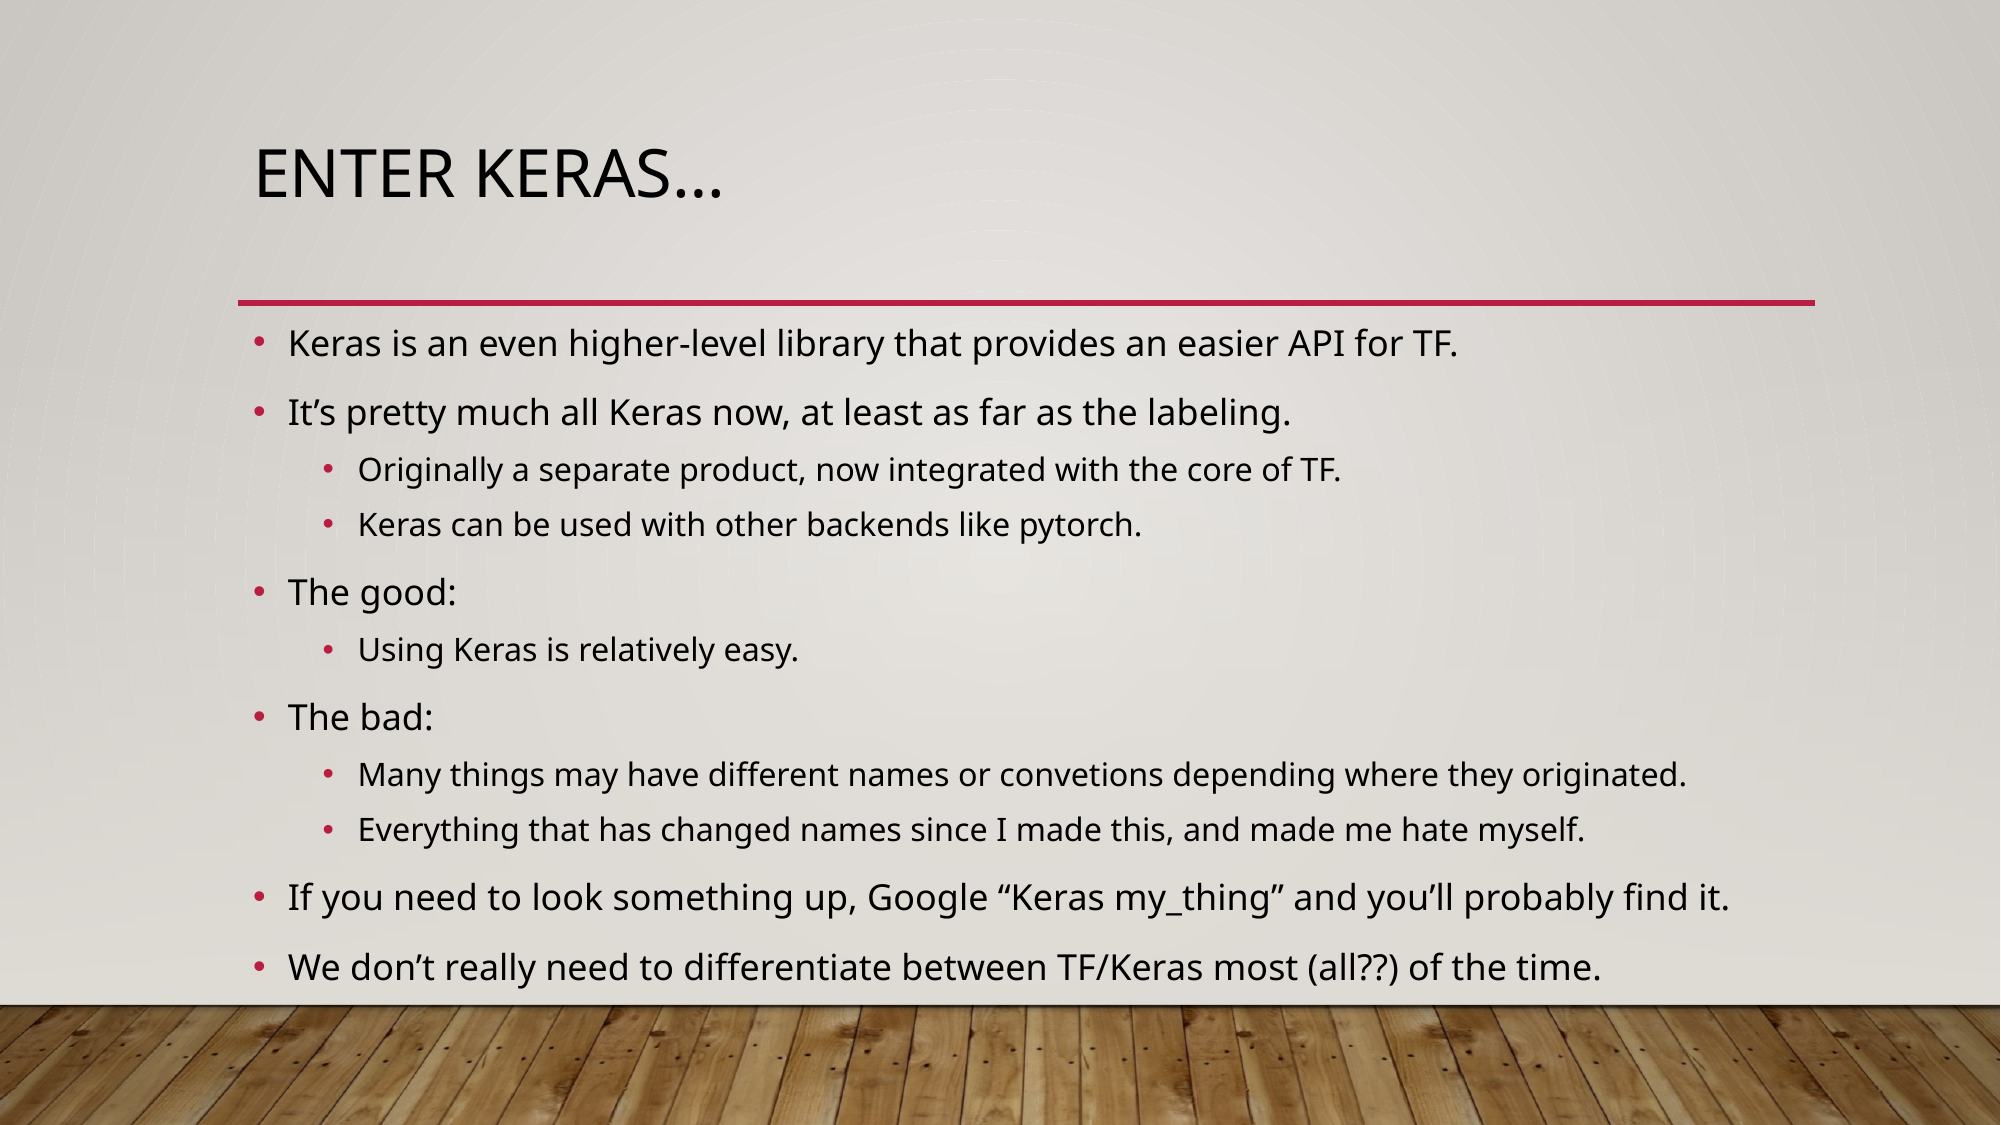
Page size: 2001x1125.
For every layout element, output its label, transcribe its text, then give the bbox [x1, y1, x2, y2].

list Keras is an even higher-level library that provides an easier API for TF. It’s pretty much all Keras now, at least as far as the labeling. Originally a separate product, now integrated with the core of TF. Keras can be used with other backends like pytorch. The good: Using Keras is relatively easy. The bad: Many things may have different names or convetions depending where they originated. Everything that has changed names since I made this, and made me hate myself. If you need to look something up, Google “Keras my_thing” and you’ll probably find it. We don’t really need to differentiate between TF/Keras most (all??) of the time. [238, 304, 1814, 1010]
picture [0, 1005, 2000, 1125]
title Enter Keras… [238, 131, 1814, 304]
